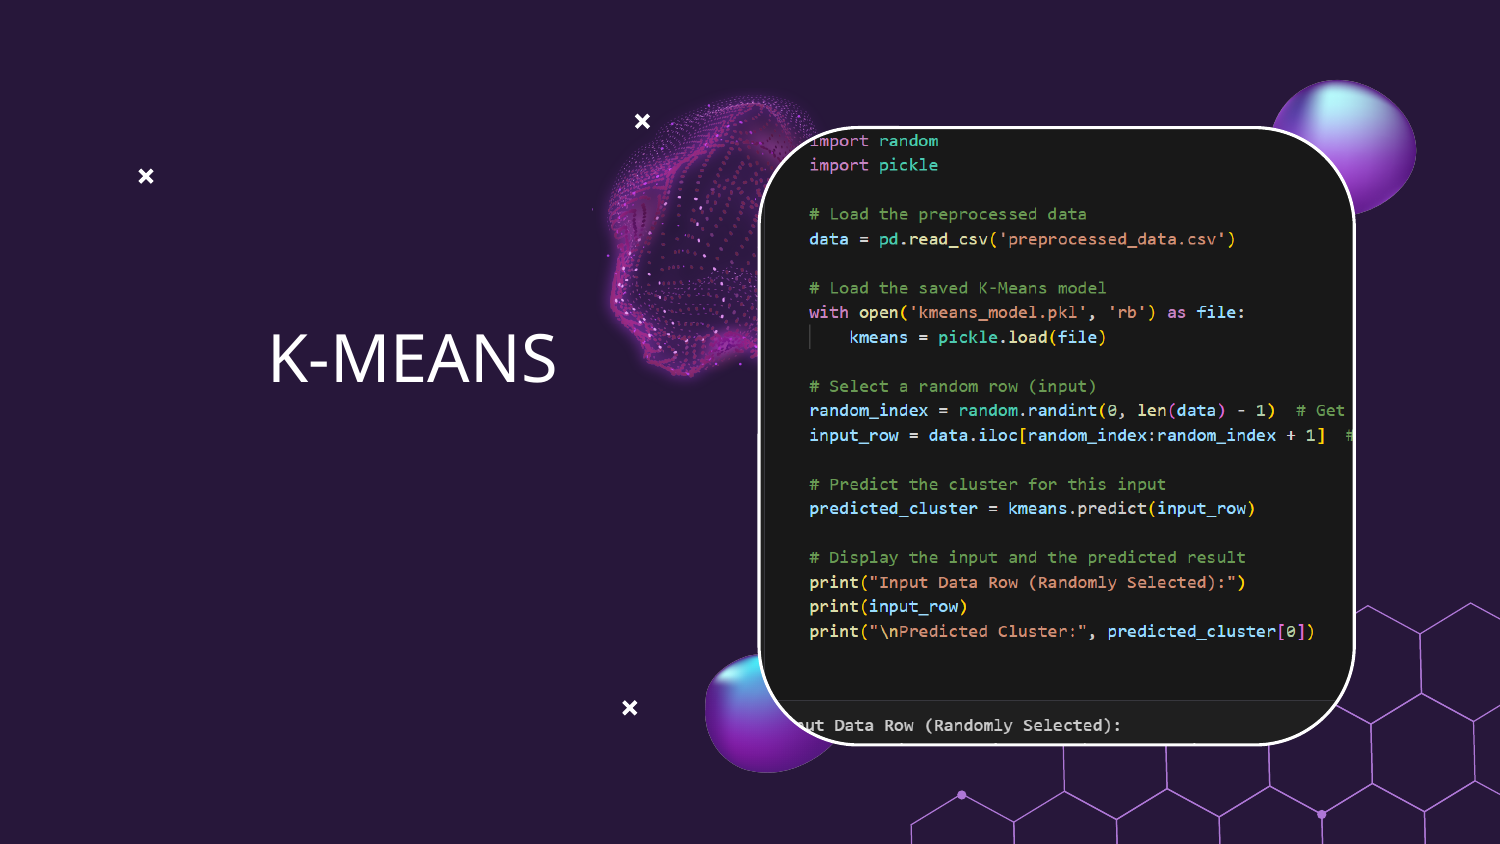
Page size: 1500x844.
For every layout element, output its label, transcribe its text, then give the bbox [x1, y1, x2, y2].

title K-MEANS [118, 222, 708, 490]
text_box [635, 114, 649, 128]
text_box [139, 169, 153, 183]
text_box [623, 701, 637, 715]
picture [592, 59, 1436, 795]
